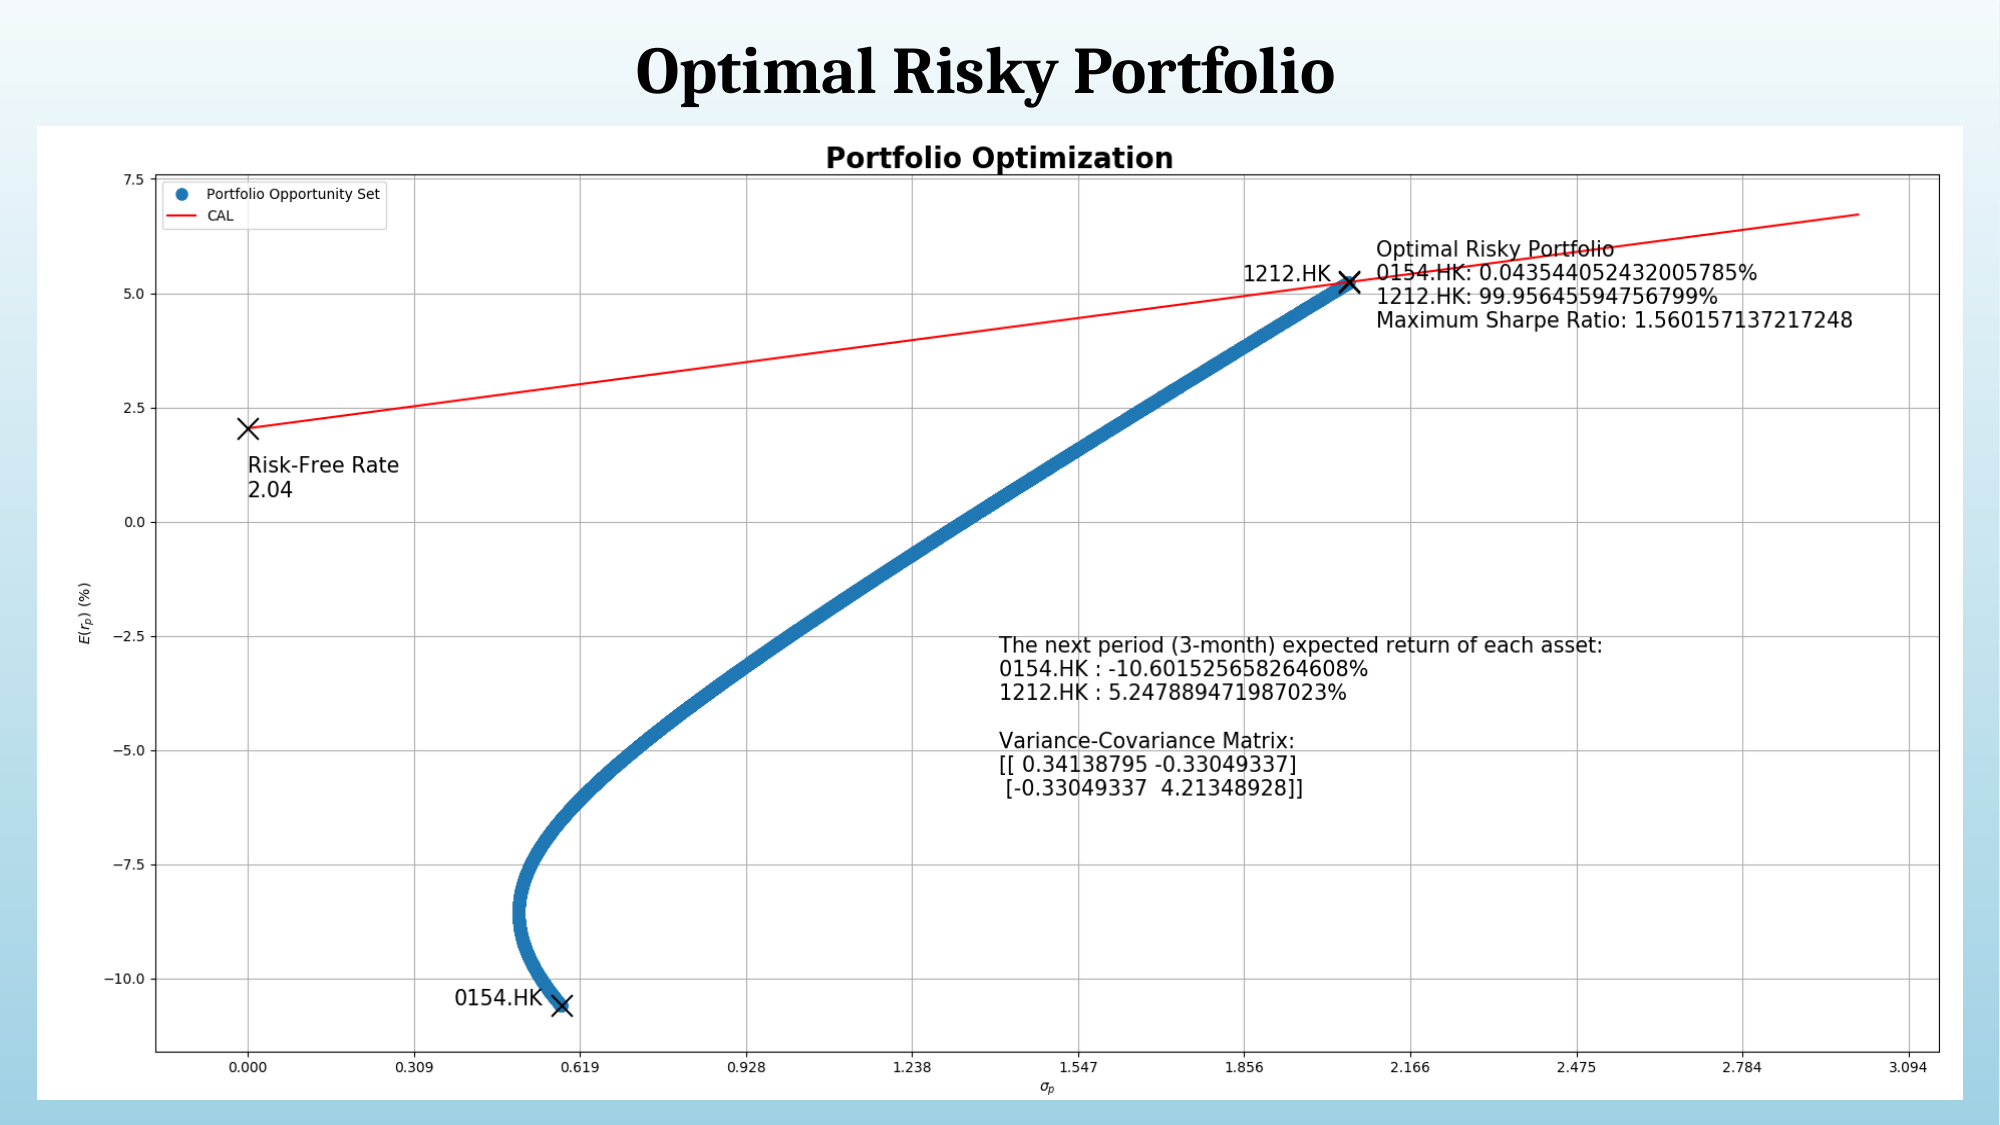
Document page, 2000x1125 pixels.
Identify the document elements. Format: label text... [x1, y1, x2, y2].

text_box Optimal Risky Portfolio [621, 21, 1378, 114]
picture [37, 126, 1963, 1100]
